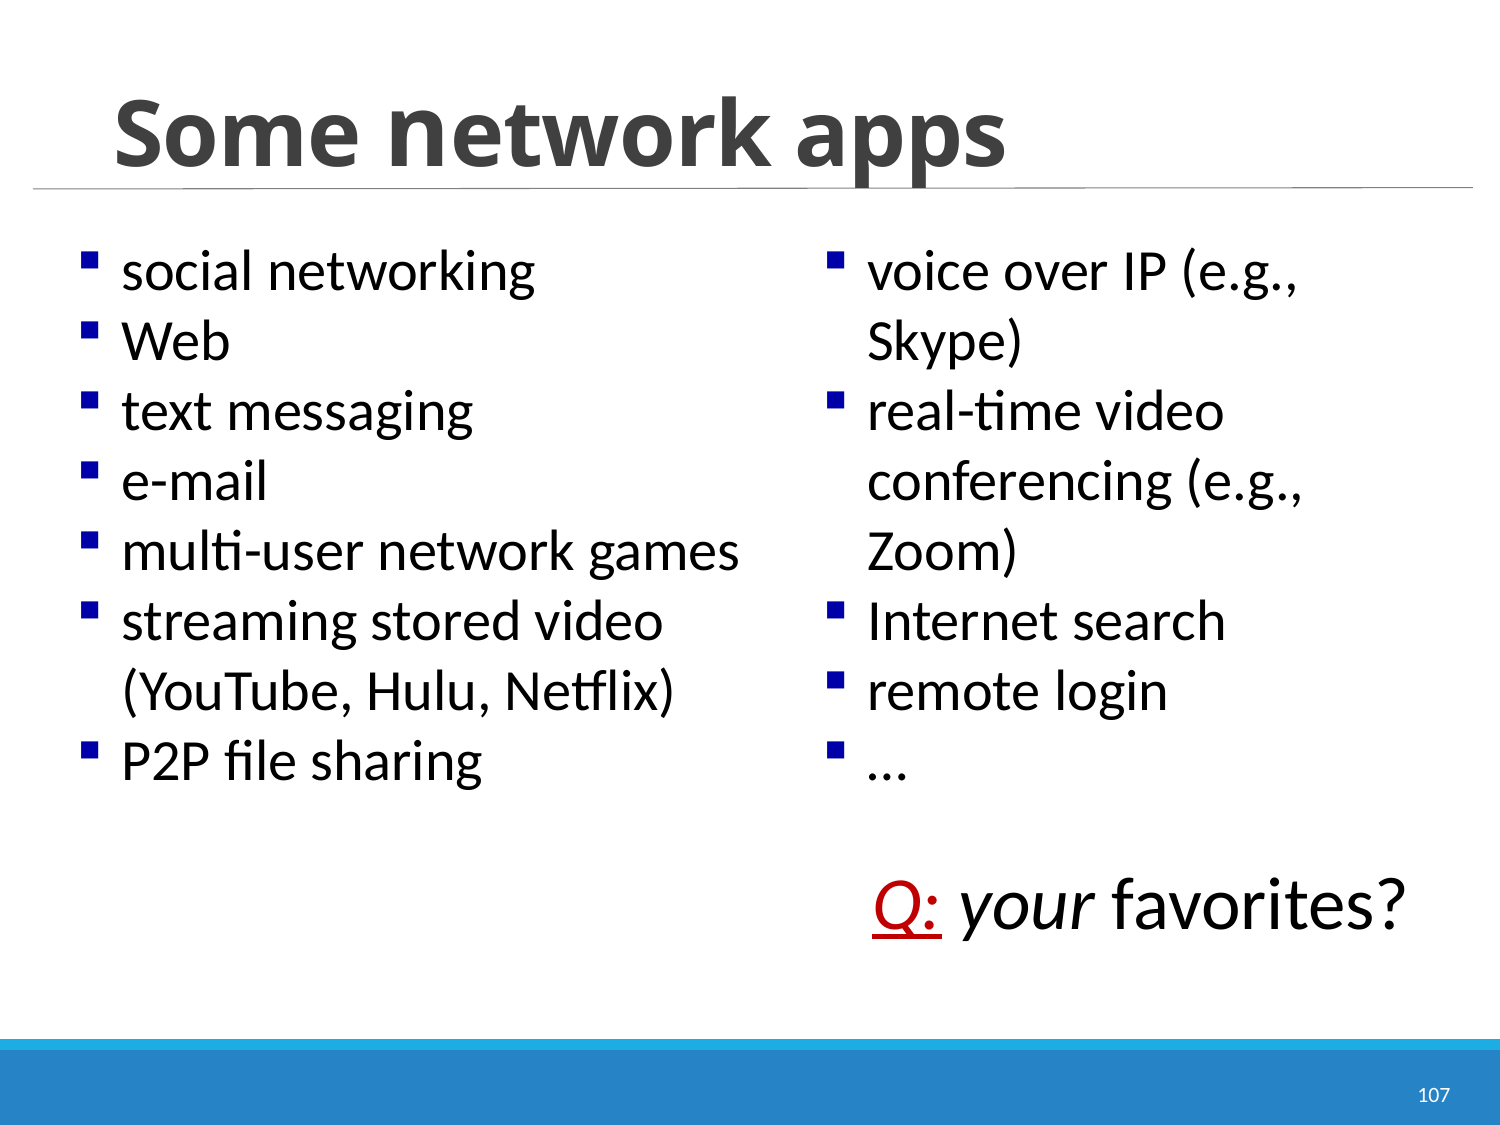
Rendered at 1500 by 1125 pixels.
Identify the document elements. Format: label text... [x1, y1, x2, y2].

text_box Q: your favorites? [857, 846, 1426, 952]
text_box voice over IP (e.g., Skype) real-time video conferencing (e.g., Zoom) Internet search remote login … [795, 224, 1449, 939]
text_box social networking Web text messaging e-mail multi-user network games streaming stored video (YouTube, Hulu, Netflix) P2P file sharing [50, 224, 766, 939]
title Some network apps [98, 47, 1392, 195]
